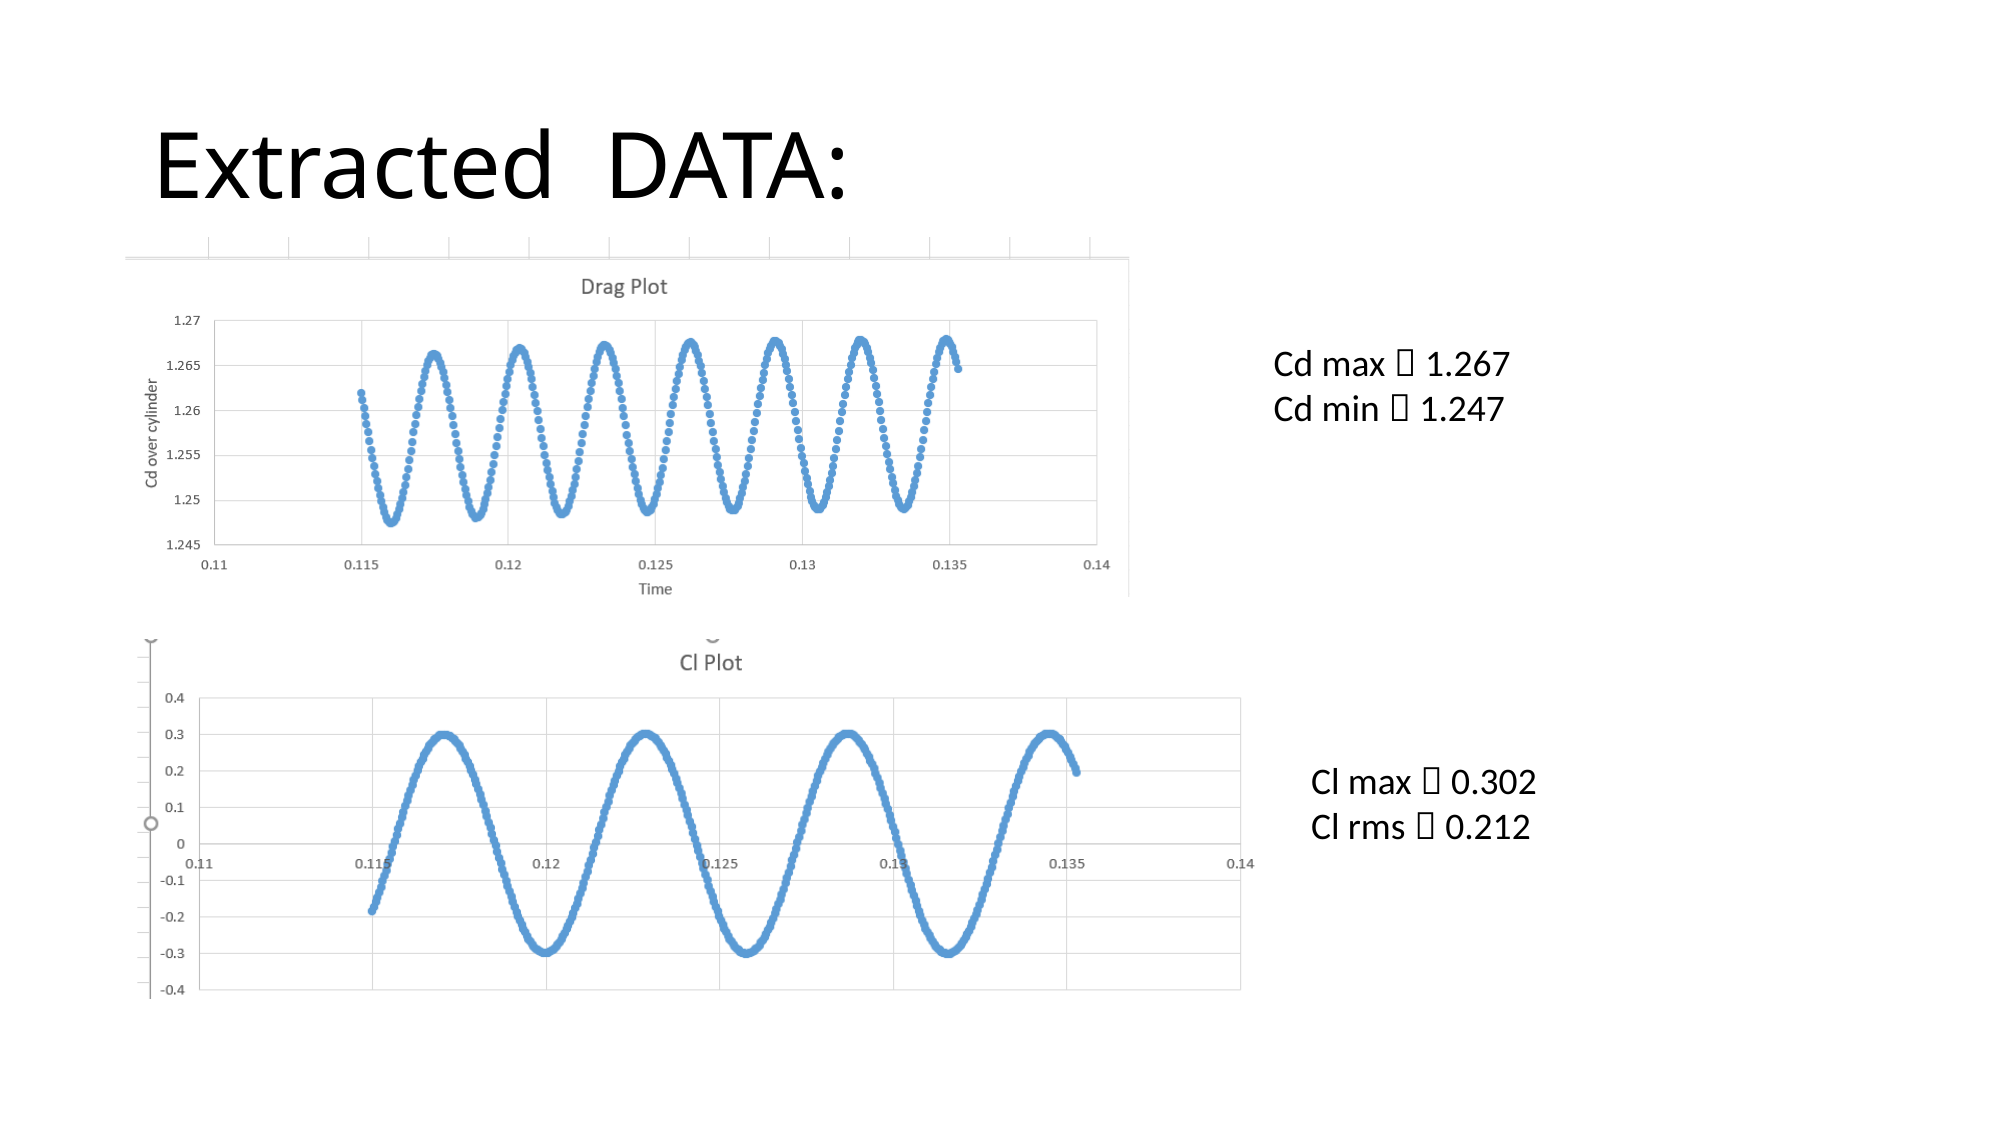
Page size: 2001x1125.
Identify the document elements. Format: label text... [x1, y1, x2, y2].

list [125, 237, 1130, 597]
title Extracted DATA: [137, 59, 1863, 278]
picture [137, 639, 1259, 999]
text_box Cl max  0.302 Cl rms  0.212 [1296, 749, 1718, 855]
text_box Cd max  1.267 Cd min  1.247 [1258, 332, 1692, 437]
